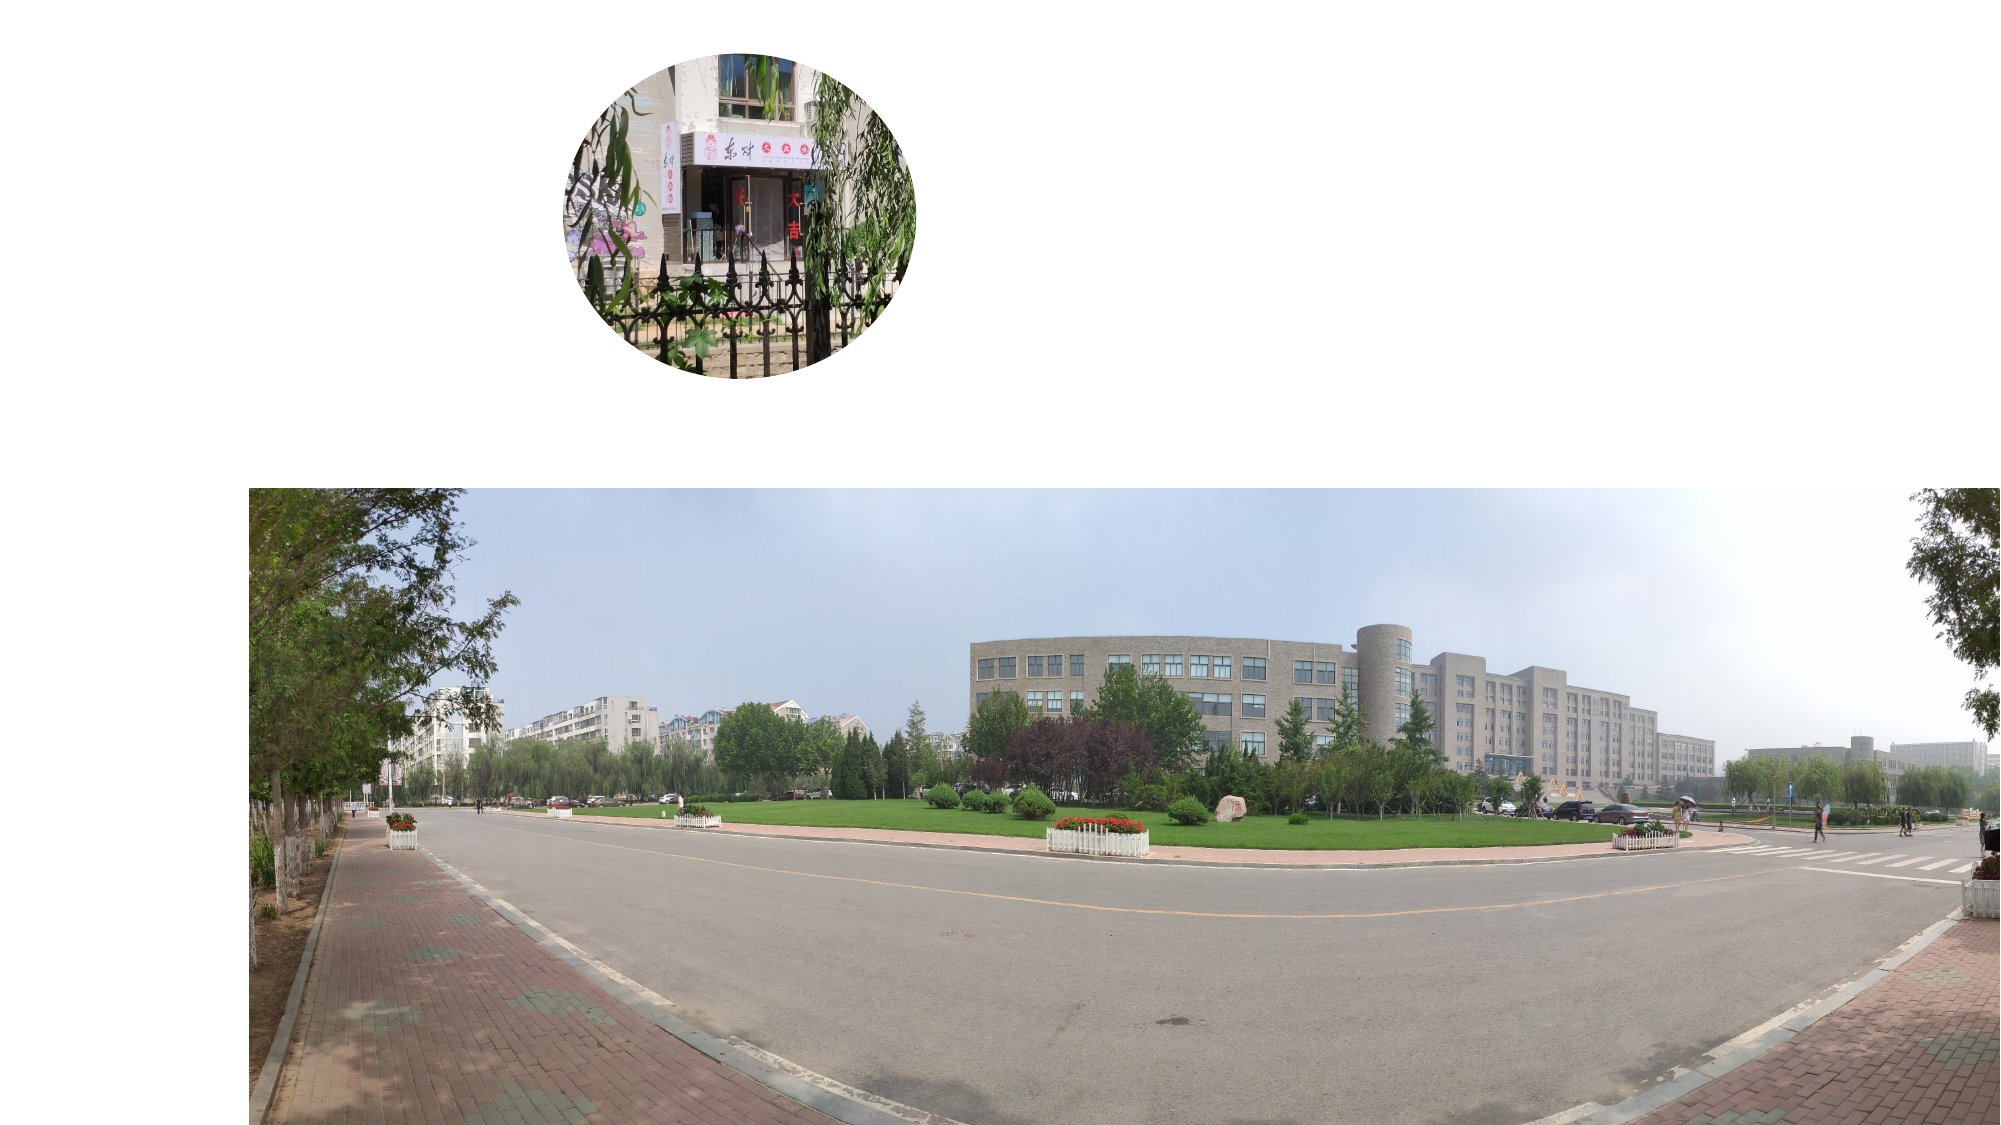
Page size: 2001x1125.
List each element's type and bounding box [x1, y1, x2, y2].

picture [249, 488, 2000, 1125]
picture [563, 53, 917, 379]
